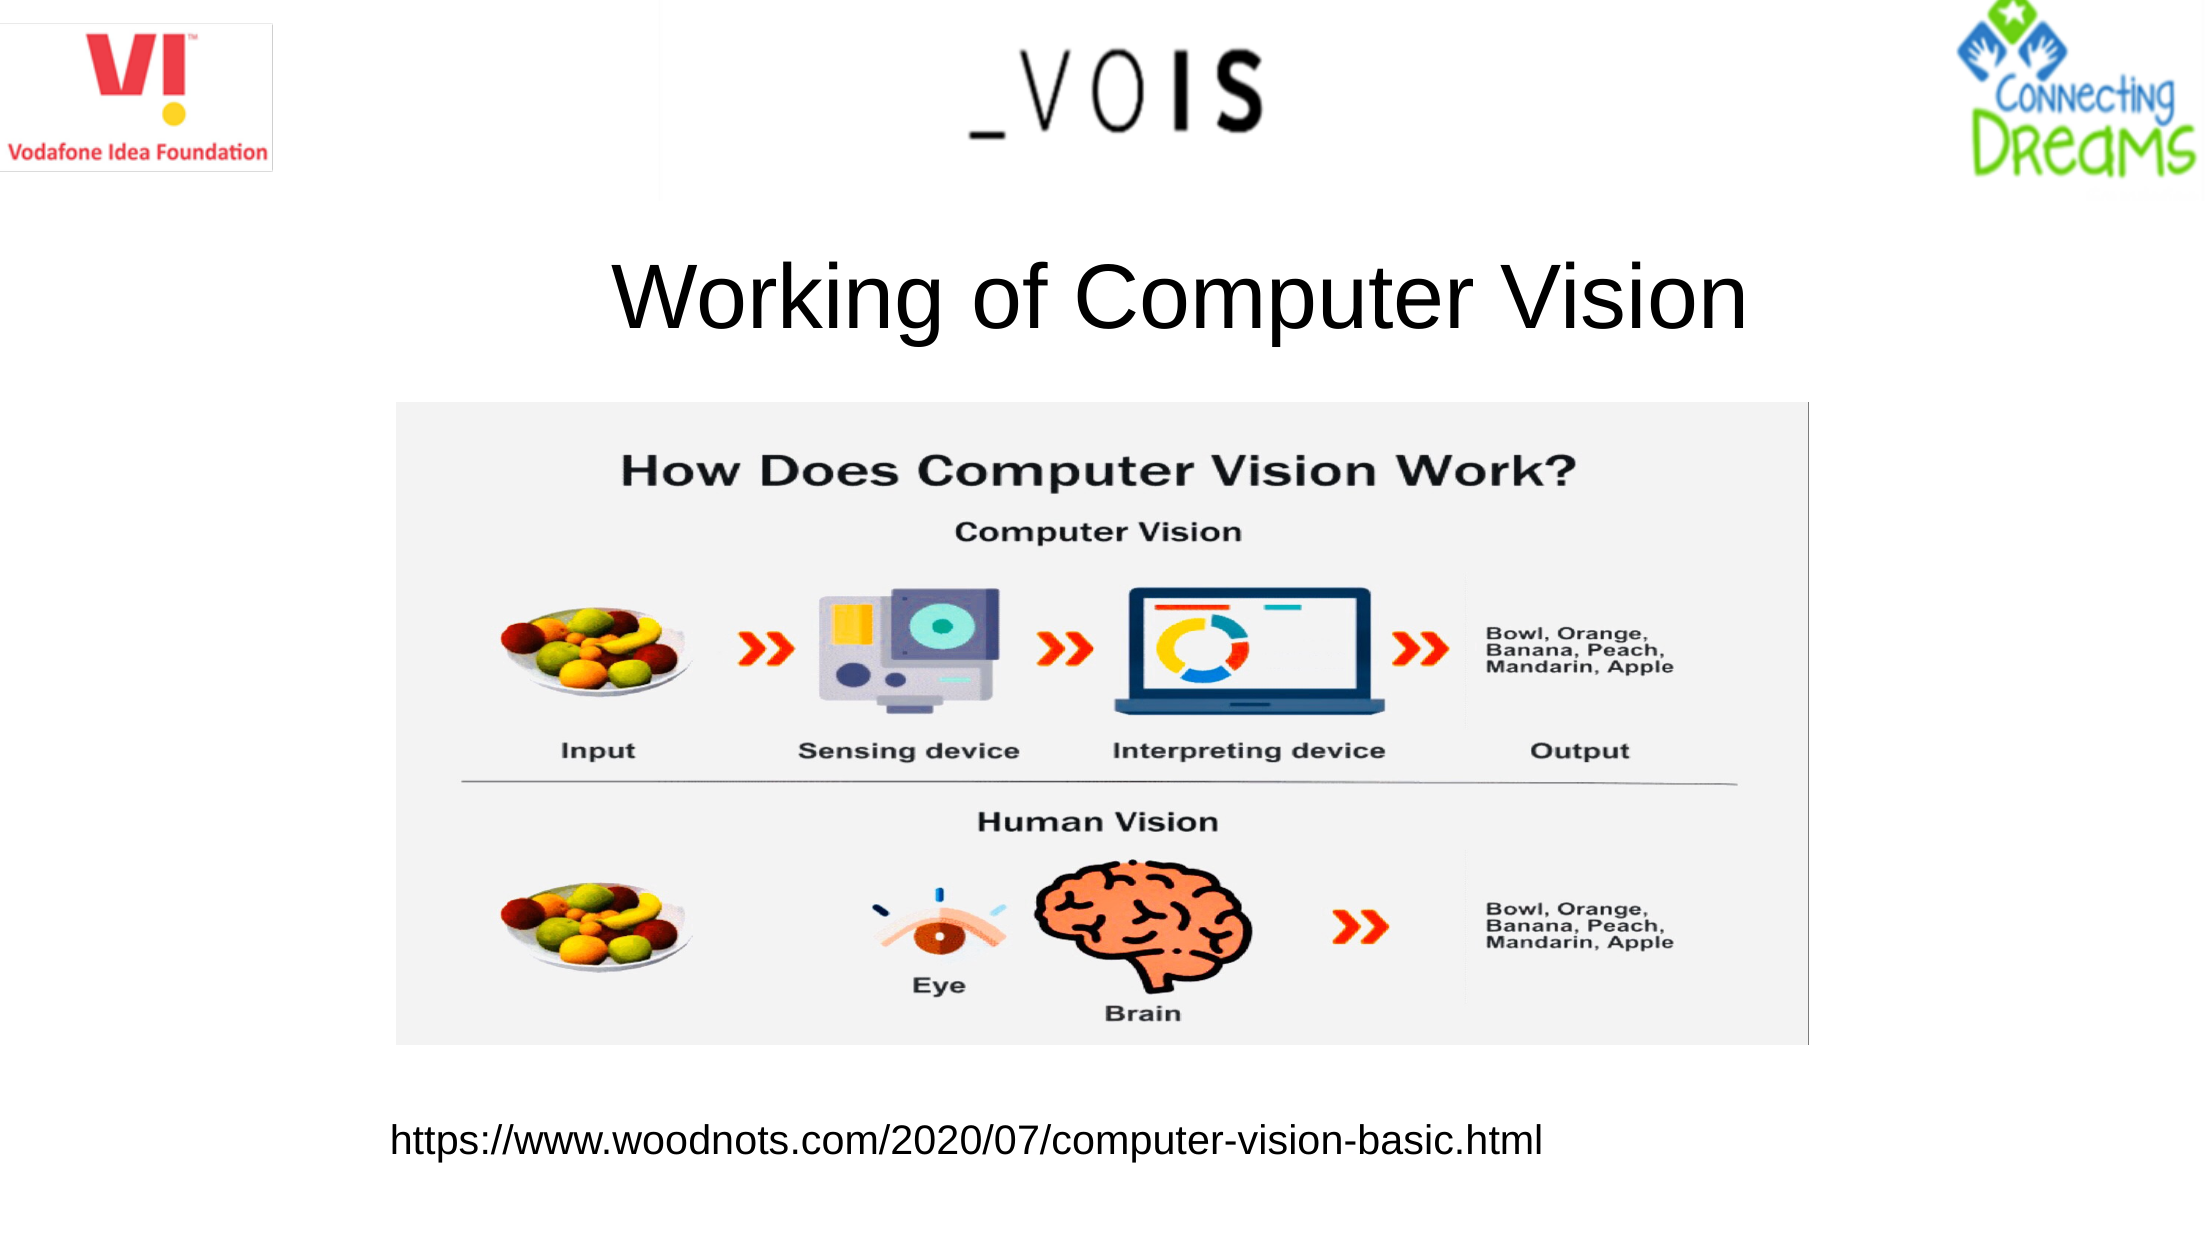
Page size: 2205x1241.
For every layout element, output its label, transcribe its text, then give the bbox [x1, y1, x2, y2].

title Working of Computer Vision [125, 195, 2109, 403]
picture [0, 0, 2205, 201]
text_box https://www.woodnots.com/2020/07/computer-vision-basic.html [277, 1105, 1656, 1171]
picture [395, 401, 1809, 1045]
